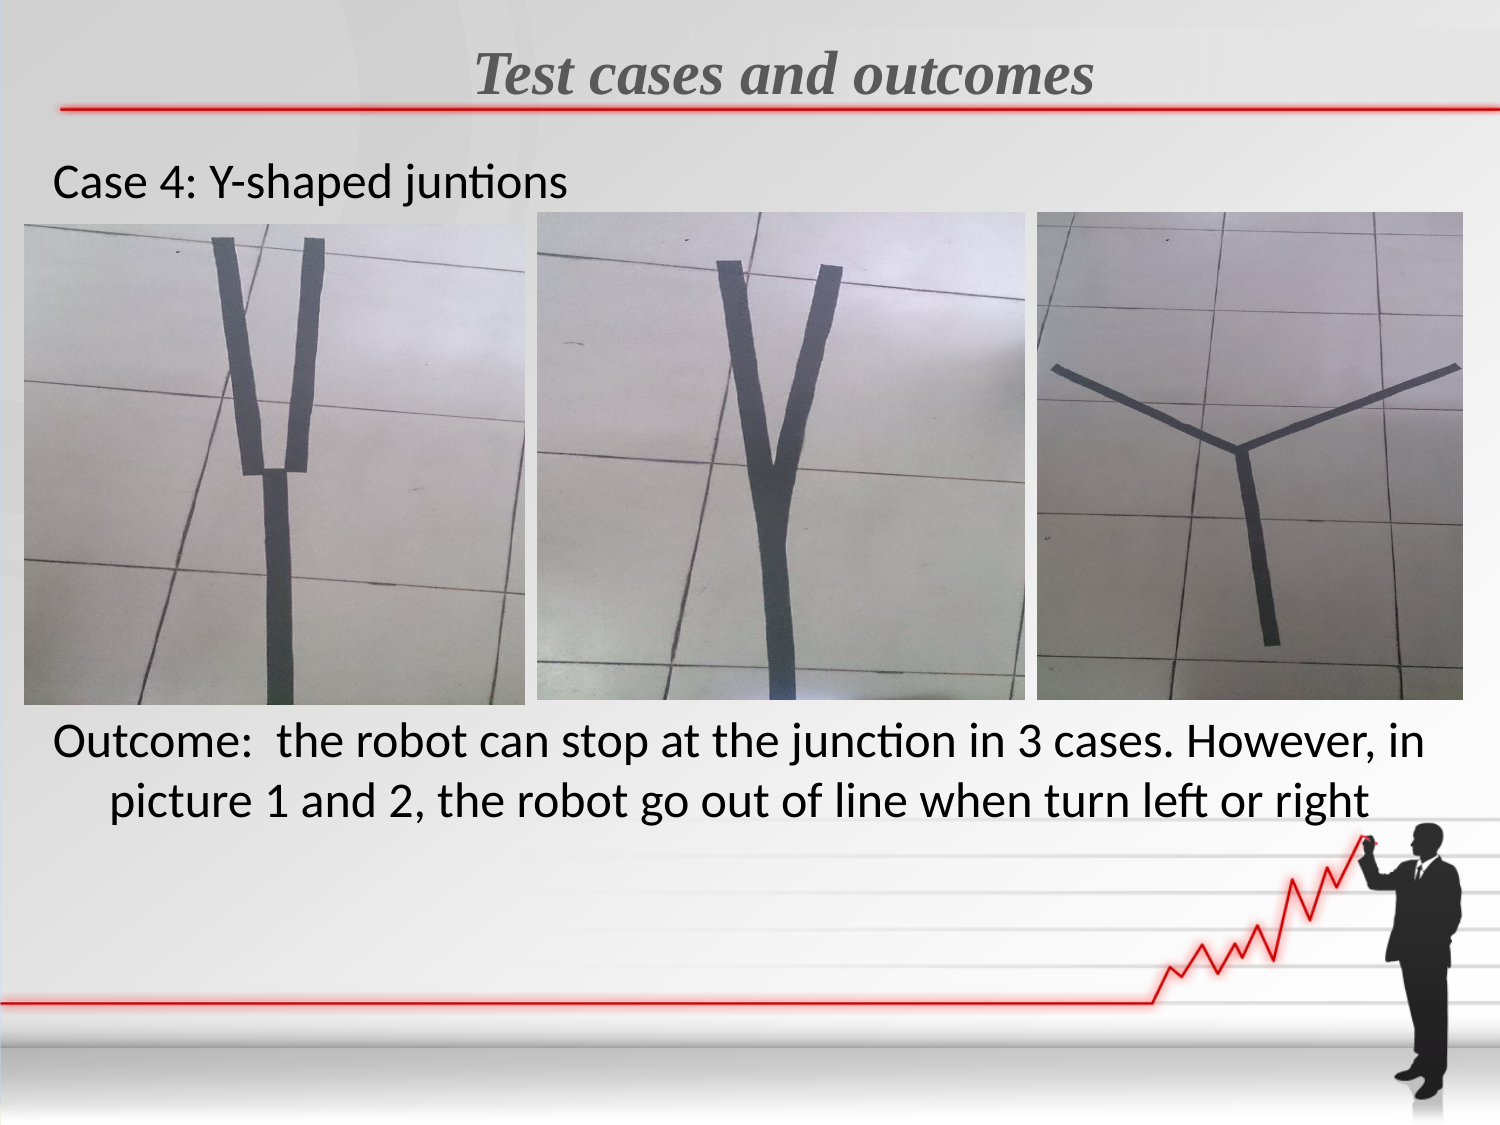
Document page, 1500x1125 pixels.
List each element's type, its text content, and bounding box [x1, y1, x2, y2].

title Test cases and outcomes [293, 34, 1275, 105]
list Case 4: Y-shaped juntions Outcome: the robot can stop at the junction in 3 cases. However, in picture 1 and 2, the robot go out of line when turn left or right [37, 140, 1462, 900]
picture [0, 0, 1500, 1125]
